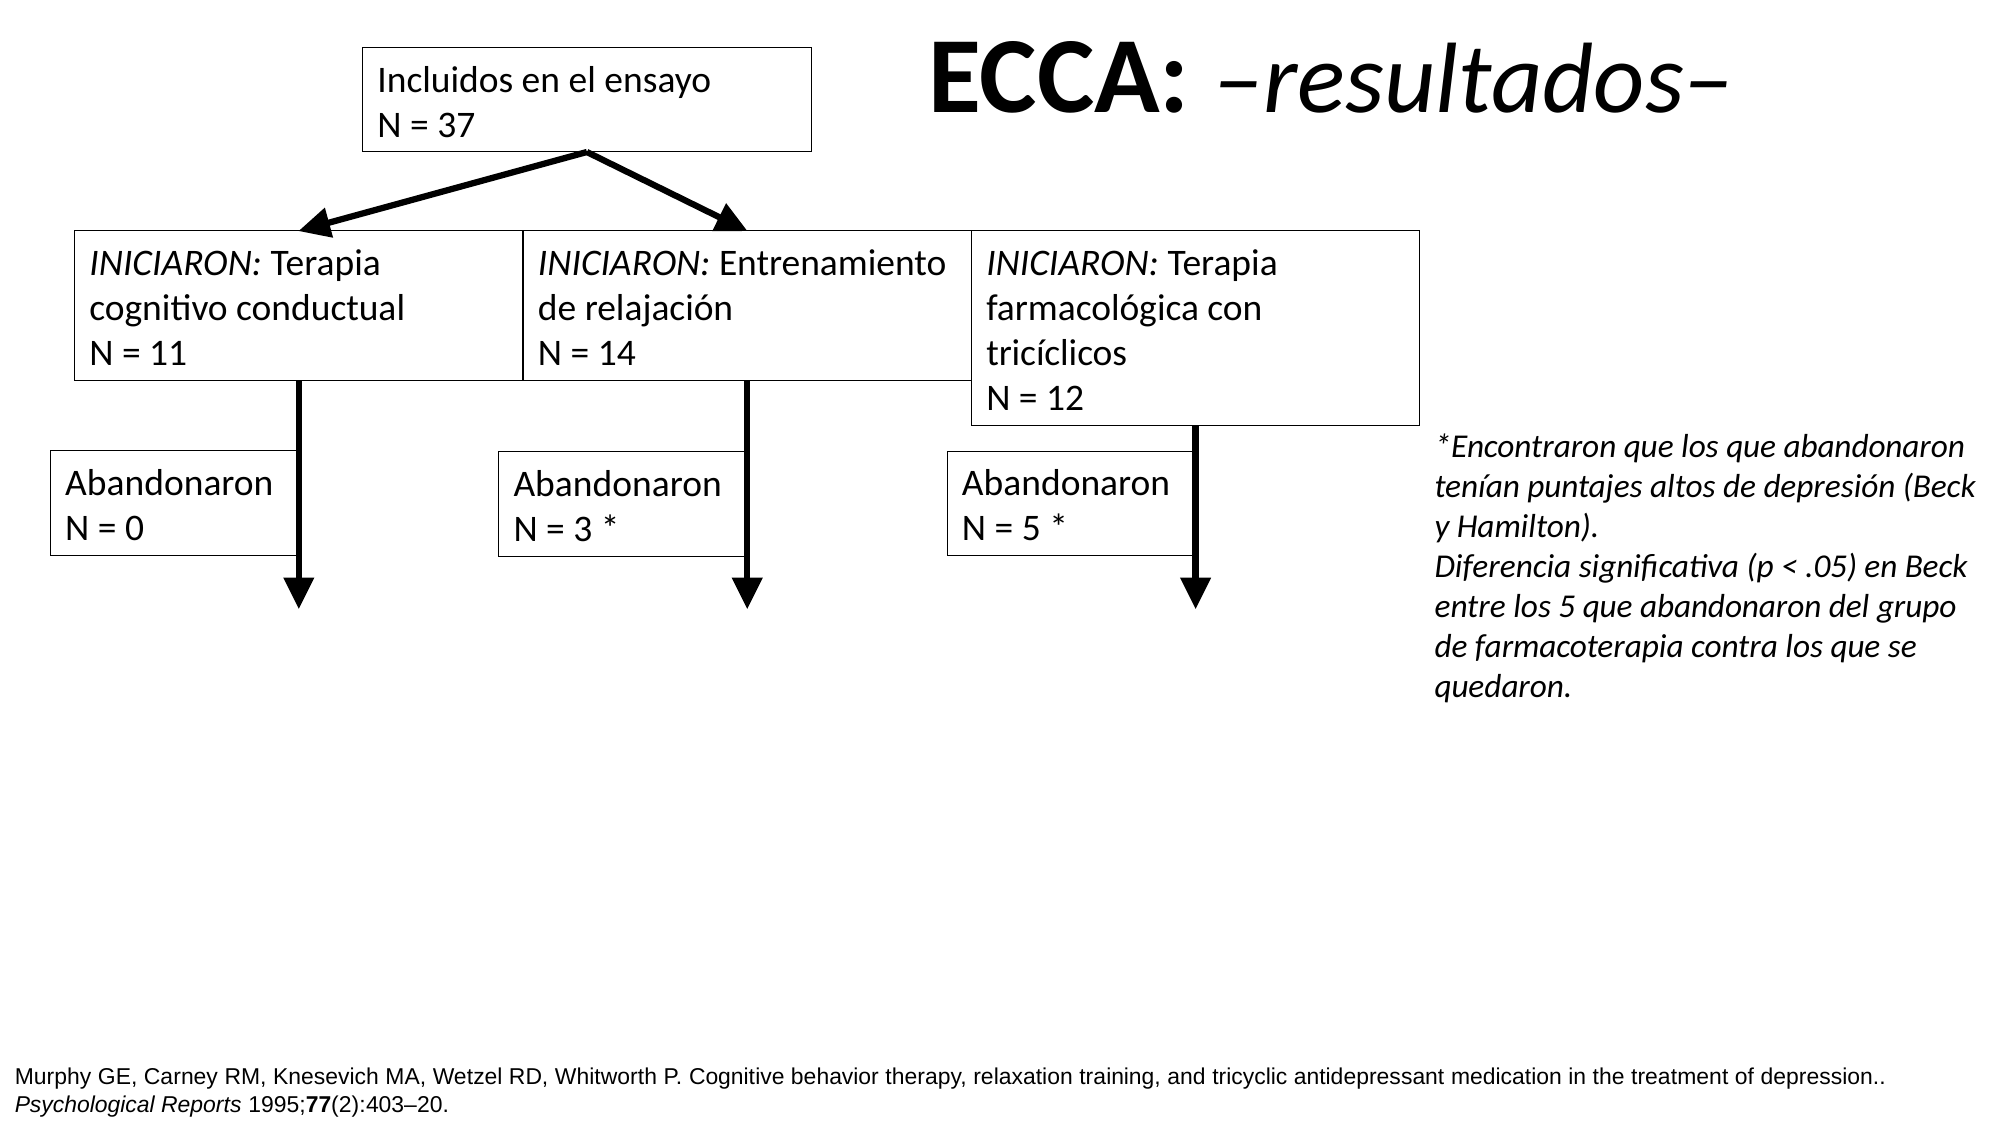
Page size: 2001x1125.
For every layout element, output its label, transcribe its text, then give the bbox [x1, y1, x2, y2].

text_box INICIARON: Terapia cognitivo conductual N = 11 [74, 230, 523, 381]
text_box Abandonaron N = 0 [50, 450, 298, 556]
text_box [298, 153, 586, 231]
text_box Murphy GE, Carney RM, Knesevich MA, Wetzel RD, Whitworth P. Cognitive behavior therapy, relaxation training, and tricyclic antidepressant medication in the treatment of depression.. Psychological Reports 1995;77(2):403–20. [0, 1054, 2000, 1124]
text_box Incluidos en el ensayo N = 37 [362, 47, 812, 152]
text_box Abandonaron N = 5 * [947, 451, 1195, 556]
text_box *Encontraron que los que abandonaron tenían puntajes altos de depresión (Beck y Hamilton). Diferencia significativa (p < .05) en Beck entre los 5 que abandonaron del grupo de farmacoterapia contra los que se quedaron. [1419, 416, 2000, 712]
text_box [586, 153, 748, 231]
text_box INICIARON: Entrenamiento de relajación N = 14 [523, 230, 971, 381]
text_box Abandonaron N = 3 * [498, 451, 747, 557]
text_box INICIARON: Terapia farmacológica con tricíclicos N = 12 [971, 230, 1420, 426]
text_box ECCA: –resultados– [913, 0, 1810, 142]
